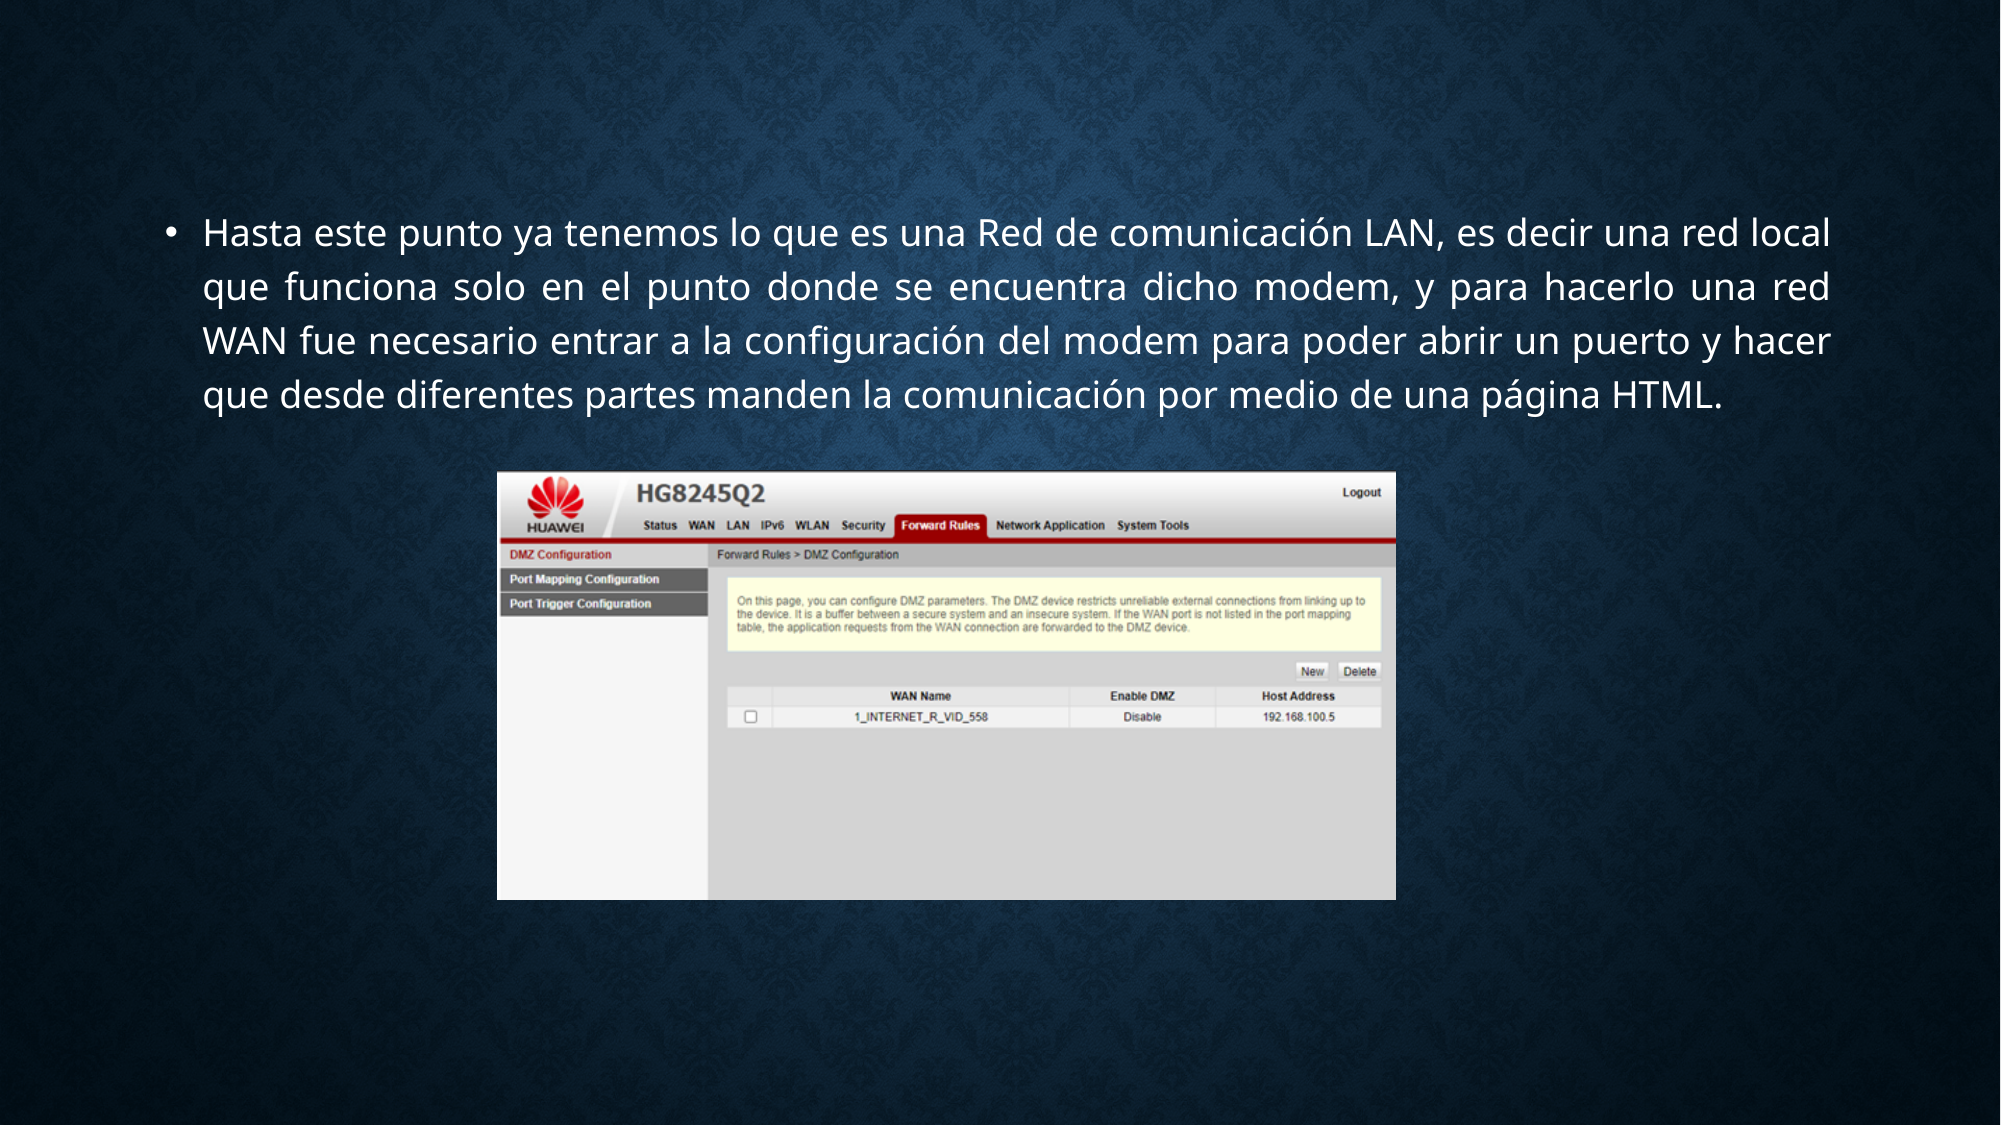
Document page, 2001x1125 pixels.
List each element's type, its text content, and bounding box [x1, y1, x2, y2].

list Hasta este punto ya tenemos lo que es una Red de comunicación LAN, es decir una red local que funciona solo en el punto donde se encuentra dicho modem, y para hacerlo una red WAN fue necesario entrar a la configuración del modem para poder abrir un puerto y hacer que desde diferentes partes manden la comunicación por medio de una página HTML. [149, 192, 1849, 950]
picture [496, 469, 1397, 901]
